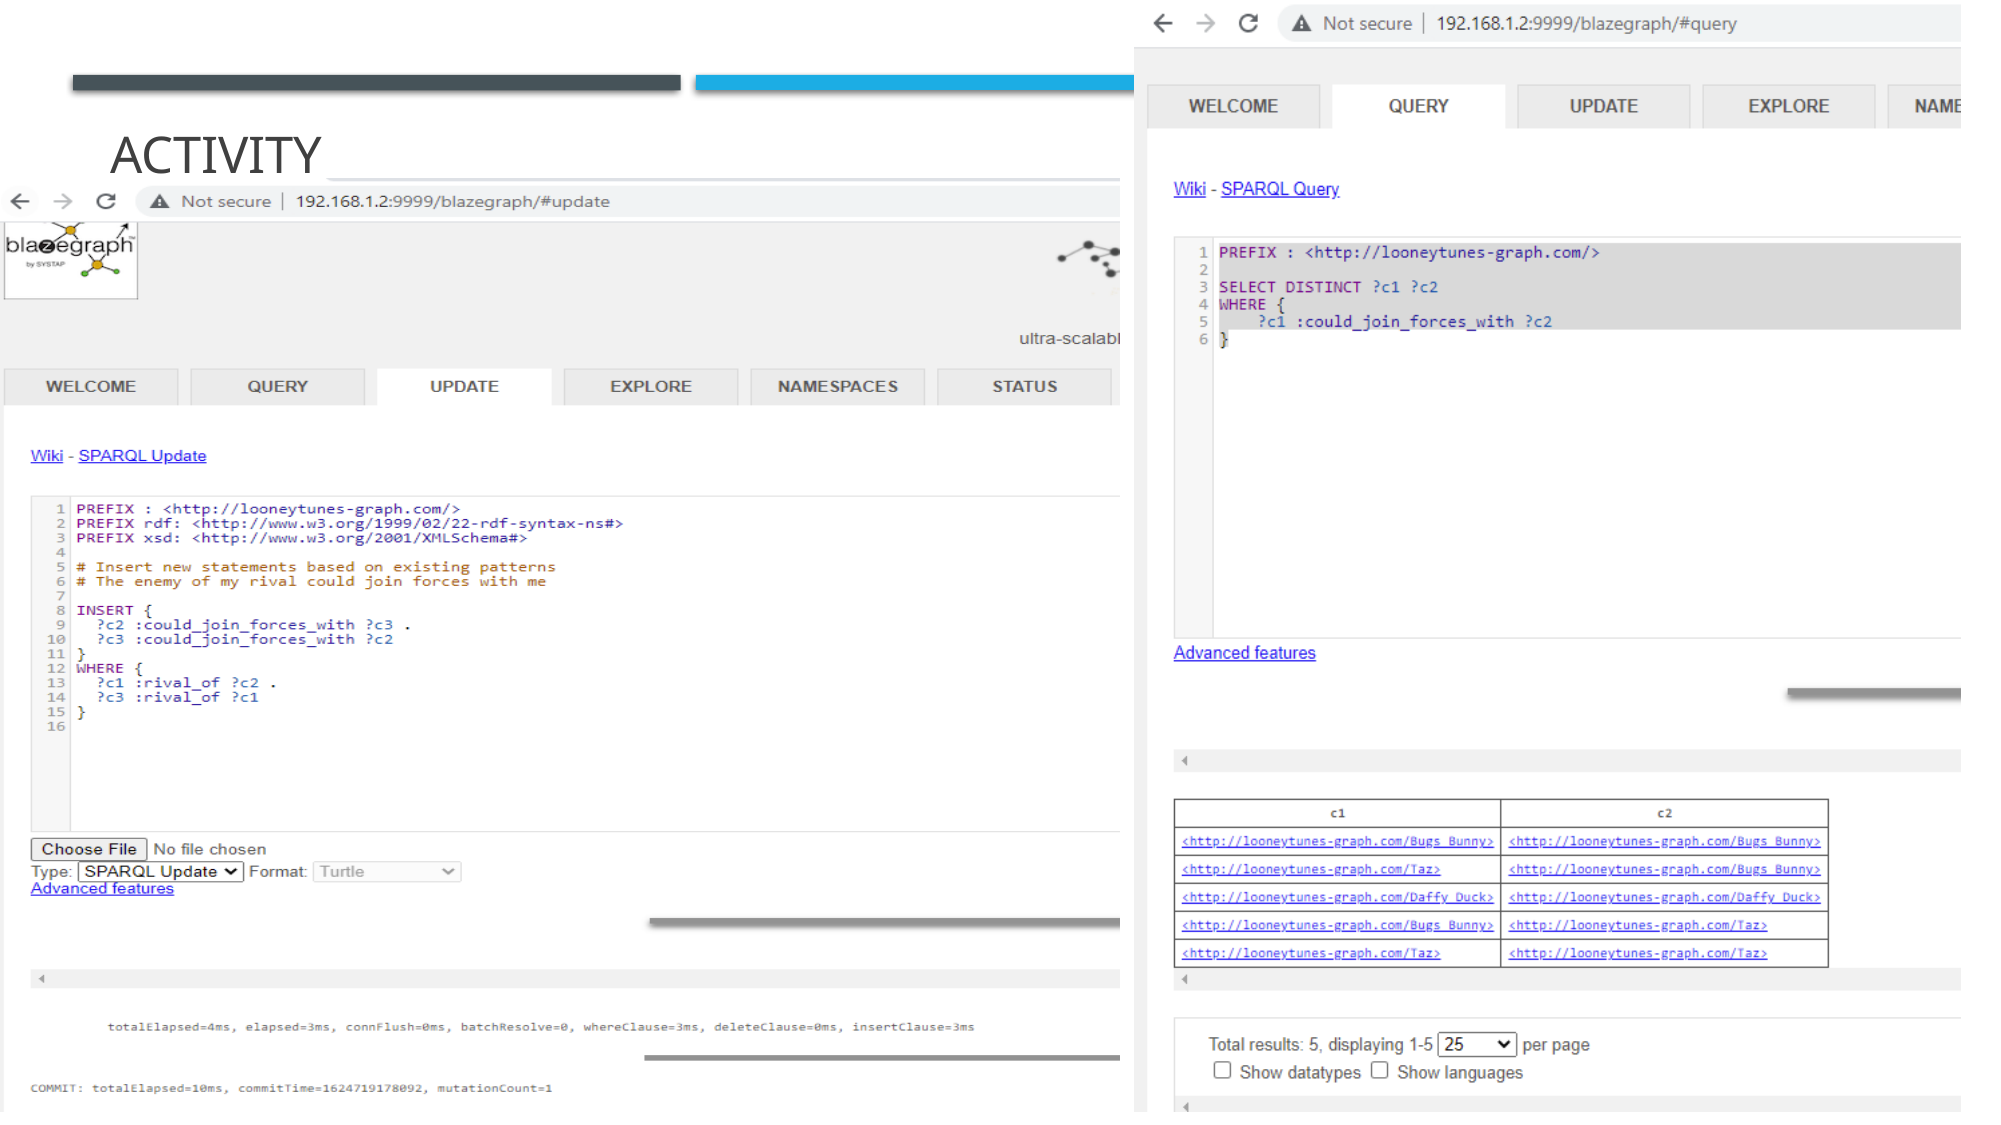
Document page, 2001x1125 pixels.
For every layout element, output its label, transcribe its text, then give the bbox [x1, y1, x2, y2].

picture [0, 177, 1121, 1113]
picture [1133, 0, 1962, 1113]
title ACTIVITY [95, 115, 1127, 192]
